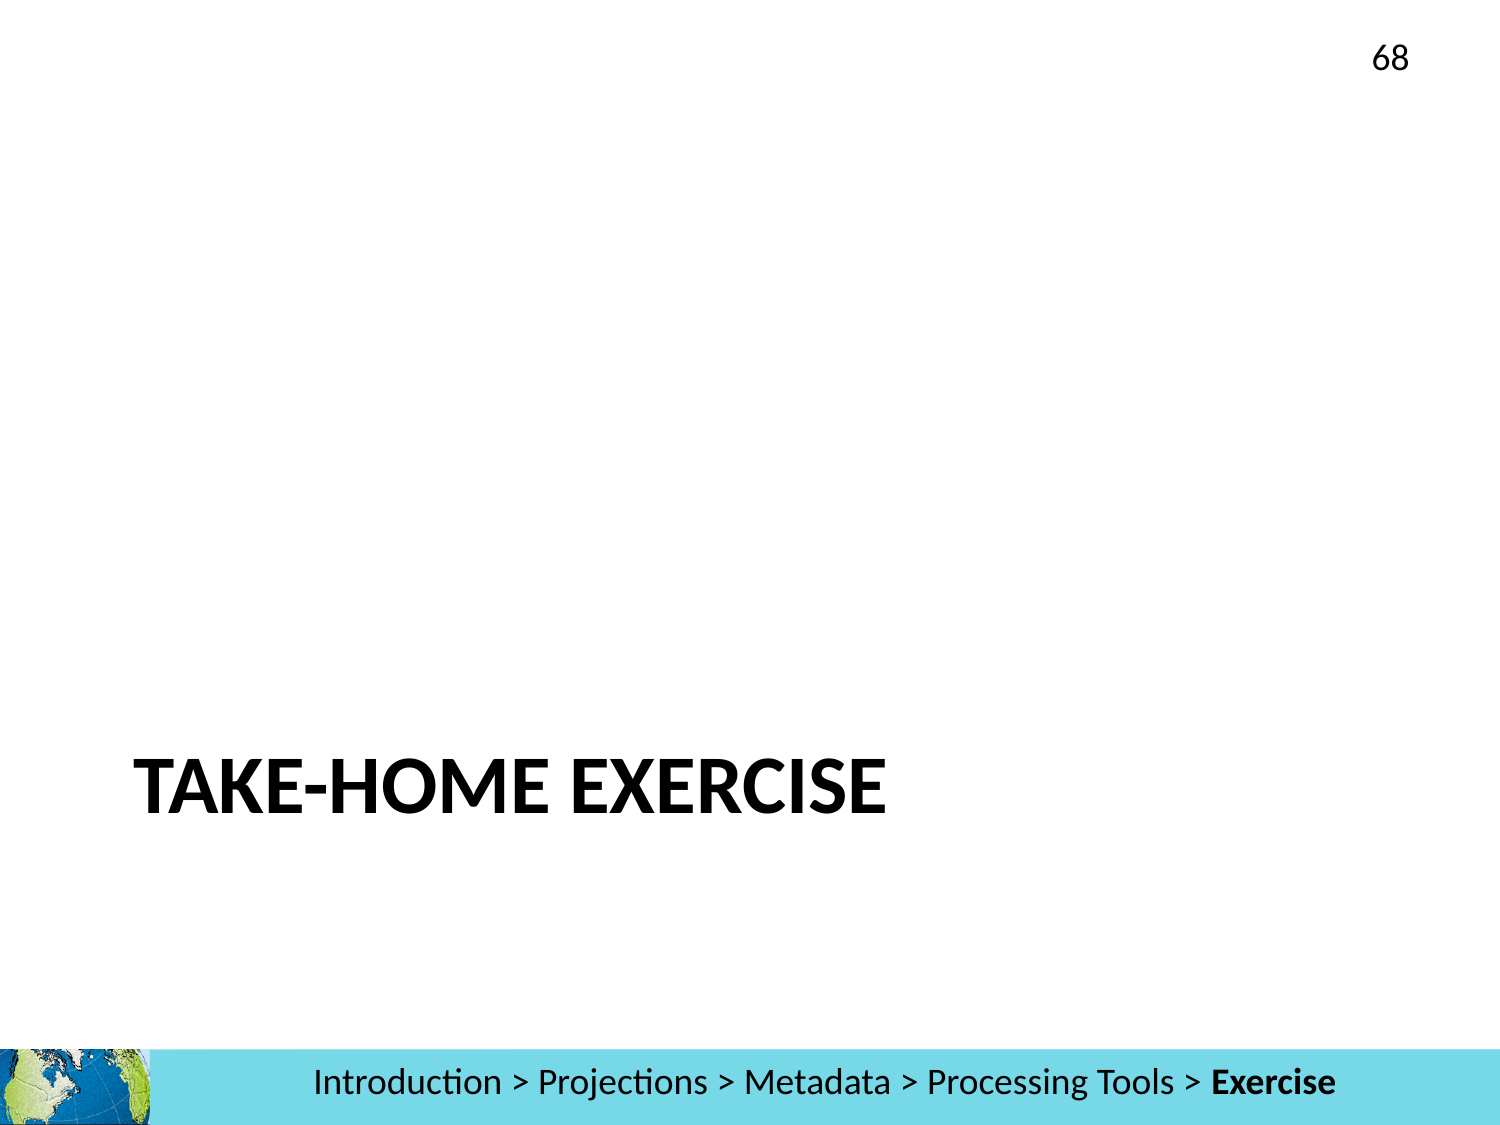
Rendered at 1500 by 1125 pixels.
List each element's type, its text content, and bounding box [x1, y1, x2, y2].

picture [78, 1049, 149, 1125]
picture [0, 1049, 84, 1125]
text_box 68 [1356, 25, 1500, 86]
title Take-Home Exercise [118, 722, 1394, 947]
text_box Introduction > Projections > Metadata > Processing Tools > Exercise [149, 1049, 1500, 1125]
